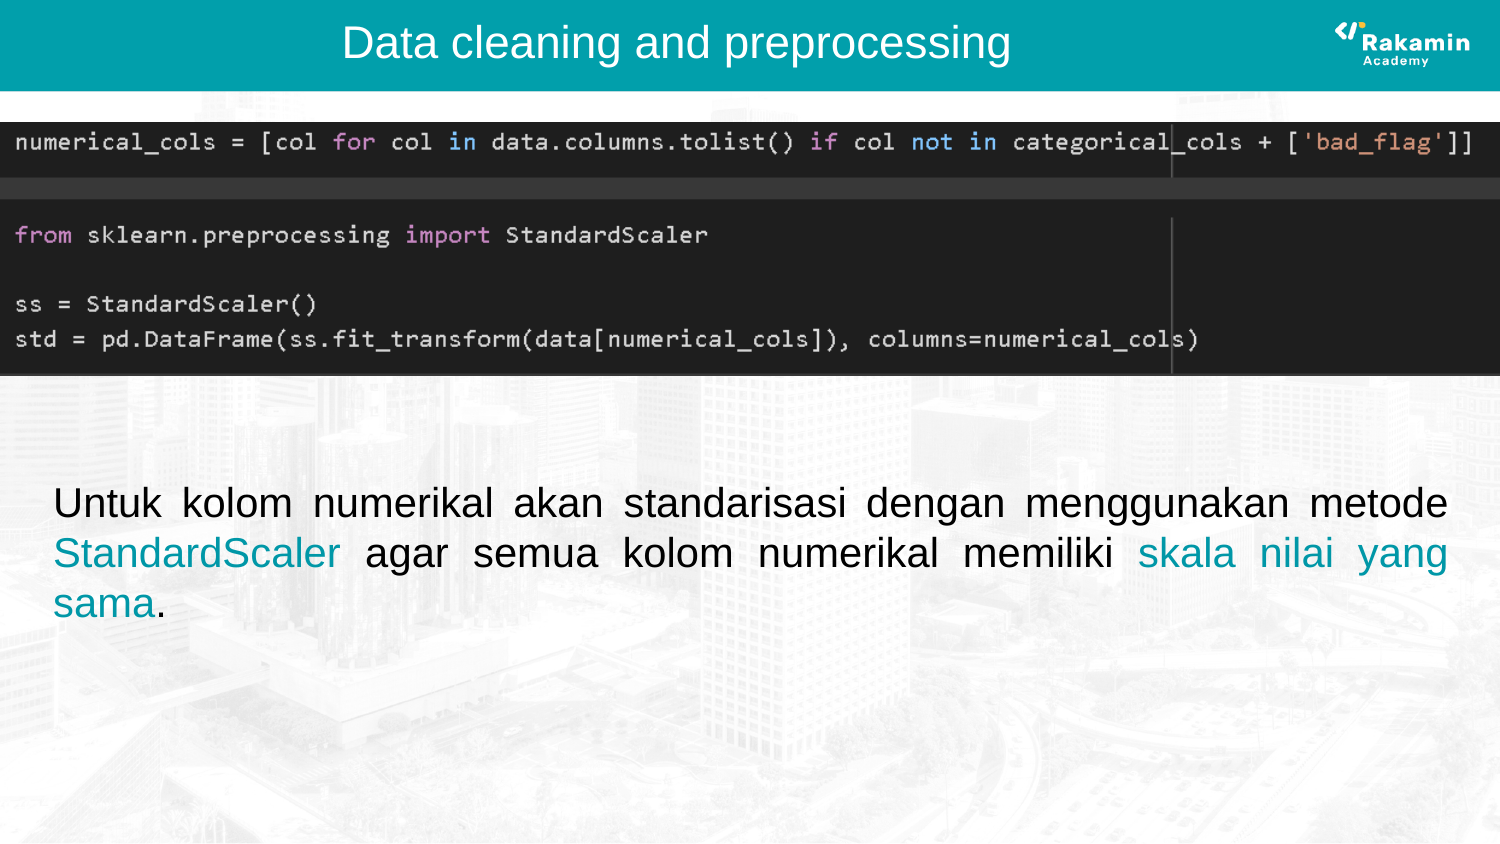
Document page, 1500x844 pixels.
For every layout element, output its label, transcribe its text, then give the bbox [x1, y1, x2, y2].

picture [0, 0, 1500, 844]
text_box Untuk kolom numerikal akan standarisasi dengan menggunakan metode StandardScaler agar semua kolom numerikal memiliki skala nilai yang sama. [38, 460, 1464, 641]
title Data cleaning and preprocessing [51, 0, 1304, 92]
